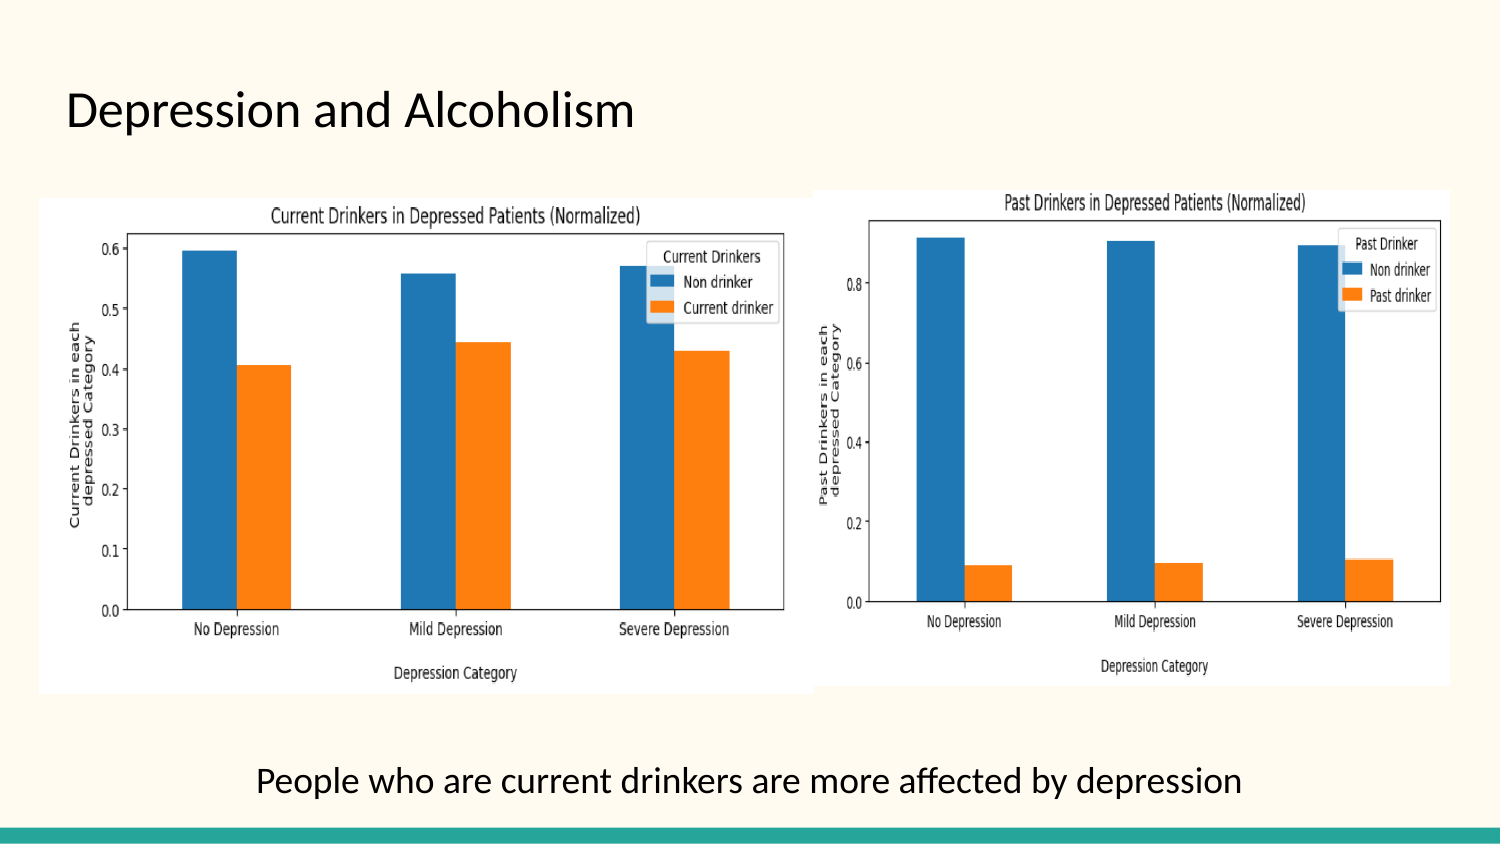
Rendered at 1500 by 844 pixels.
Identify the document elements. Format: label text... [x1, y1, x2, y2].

text_box People who are current drinkers are more affected by depression [189, 718, 1311, 816]
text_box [38, 190, 1451, 694]
title Depression and Alcoholism [51, 60, 1449, 162]
